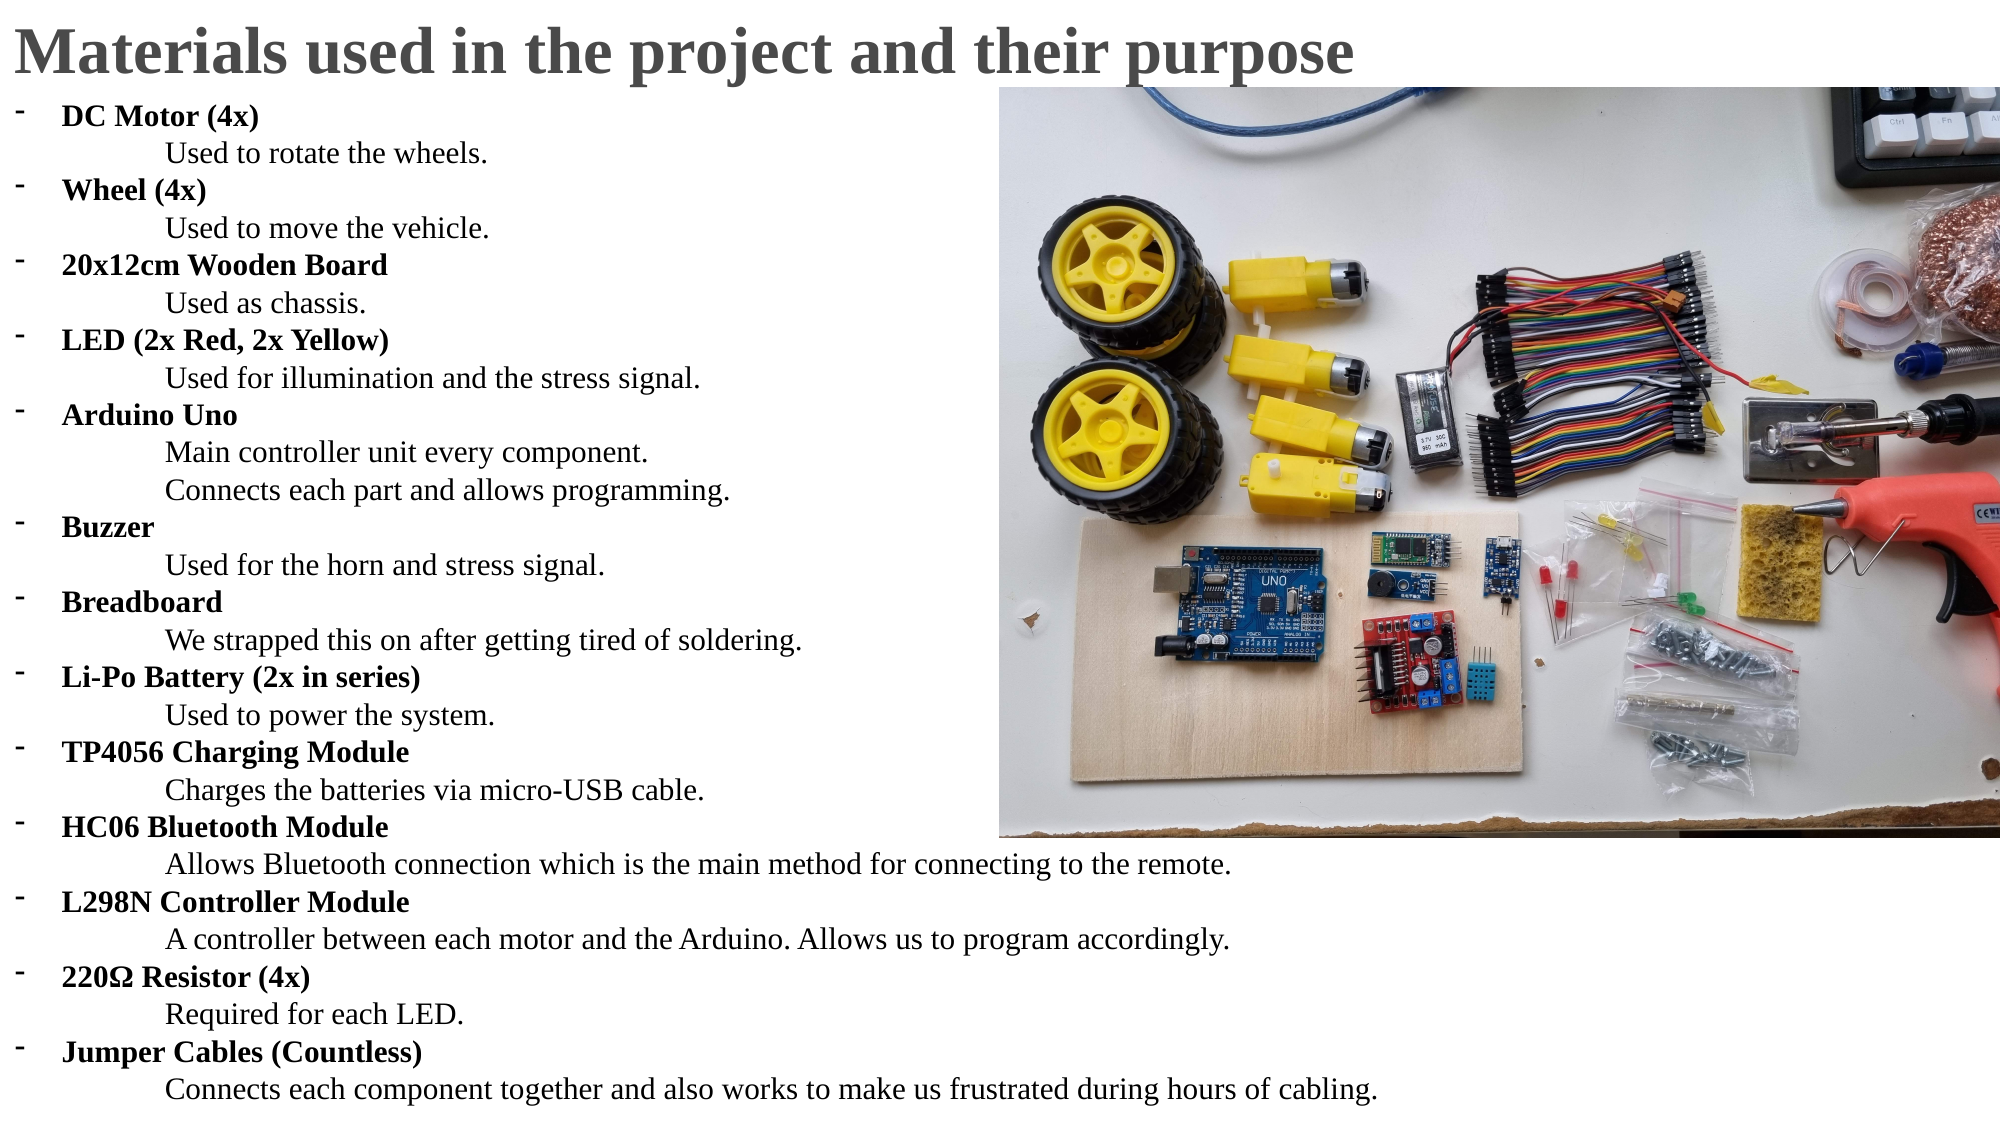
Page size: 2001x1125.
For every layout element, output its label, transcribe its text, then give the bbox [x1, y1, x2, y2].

picture [999, 87, 2000, 838]
text_box DC Motor (4x) Used to rotate the wheels. Wheel (4x) Used to move the vehicle. 20x12cm Wooden Board Used as chassis. LED (2x Red, 2x Yellow) Used for illumination and the stress signal. Arduino Uno Main controller unit every component. Connects each part and allows programming. Buzzer Used for the horn and stress signal. Breadboard We strapped this on after getting tired of soldering. Li-Po Battery (2x in series) Used to power the system. TP4056 Charging Module Charges the batteries via micro-USB cable. HC06 Bluetooth Module Allows Bluetooth connection which is the main method for connecting to the remote. L298N Controller Module A controller between each motor and the Arduino. Allows us to program accordingly. 220Ω Resistor (4x) Required for each LED. Jumper Cables (Countless) Connects each component together and also works to make us frustrated during hours of cabling. [0, 87, 1932, 1114]
text_box Materials used in the project and their purpose [0, 0, 1387, 87]
